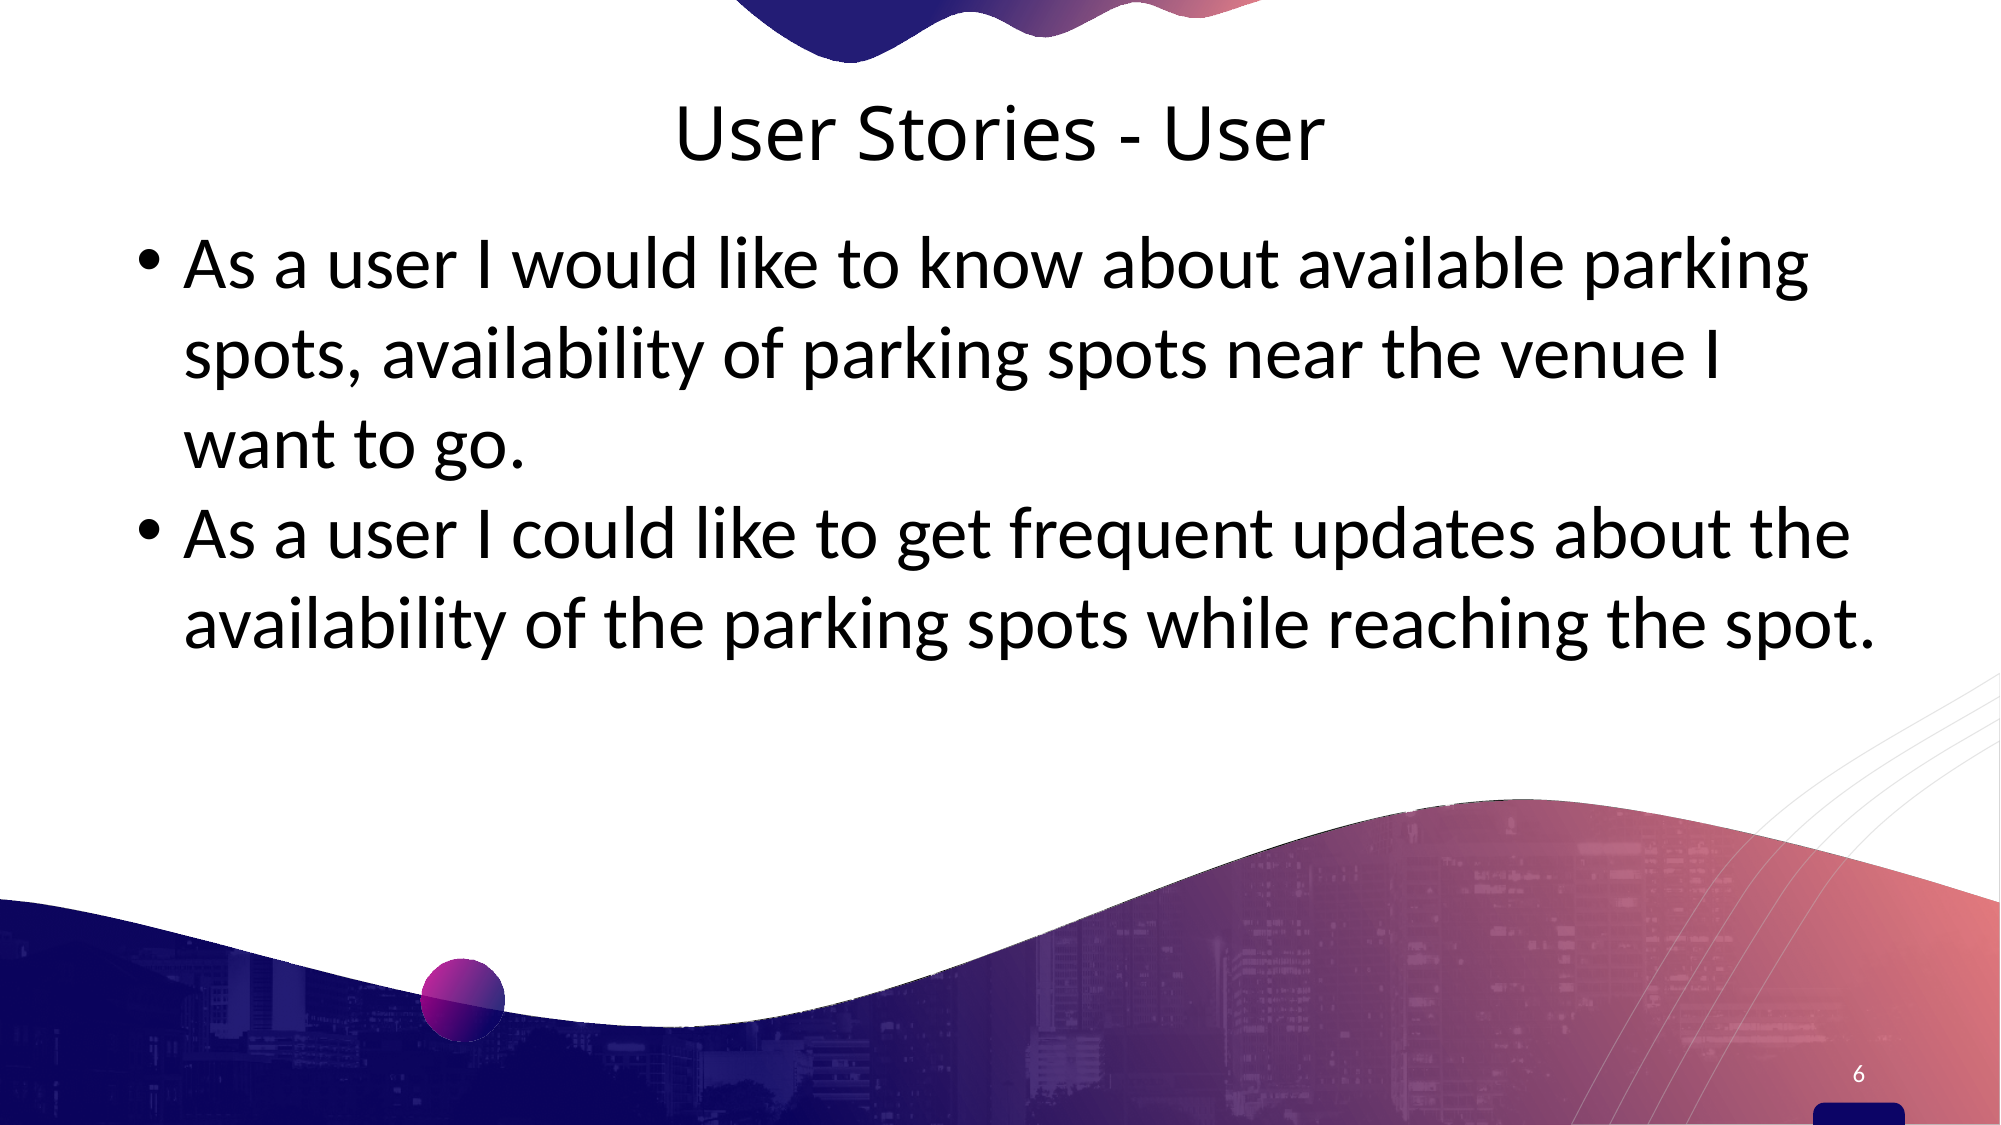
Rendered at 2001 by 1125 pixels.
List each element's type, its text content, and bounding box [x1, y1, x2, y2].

title User Stories - User [106, 66, 1894, 207]
text_box [735, 0, 1261, 63]
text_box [1571, 673, 2000, 1125]
text_box As a user I would like to know about available parking spots, availability of parking spots near the venue I want to go. As a user I could like to get frequent updates about the availability of the parking spots while reaching the spot. [121, 206, 1894, 731]
picture [0, 799, 1571, 1125]
